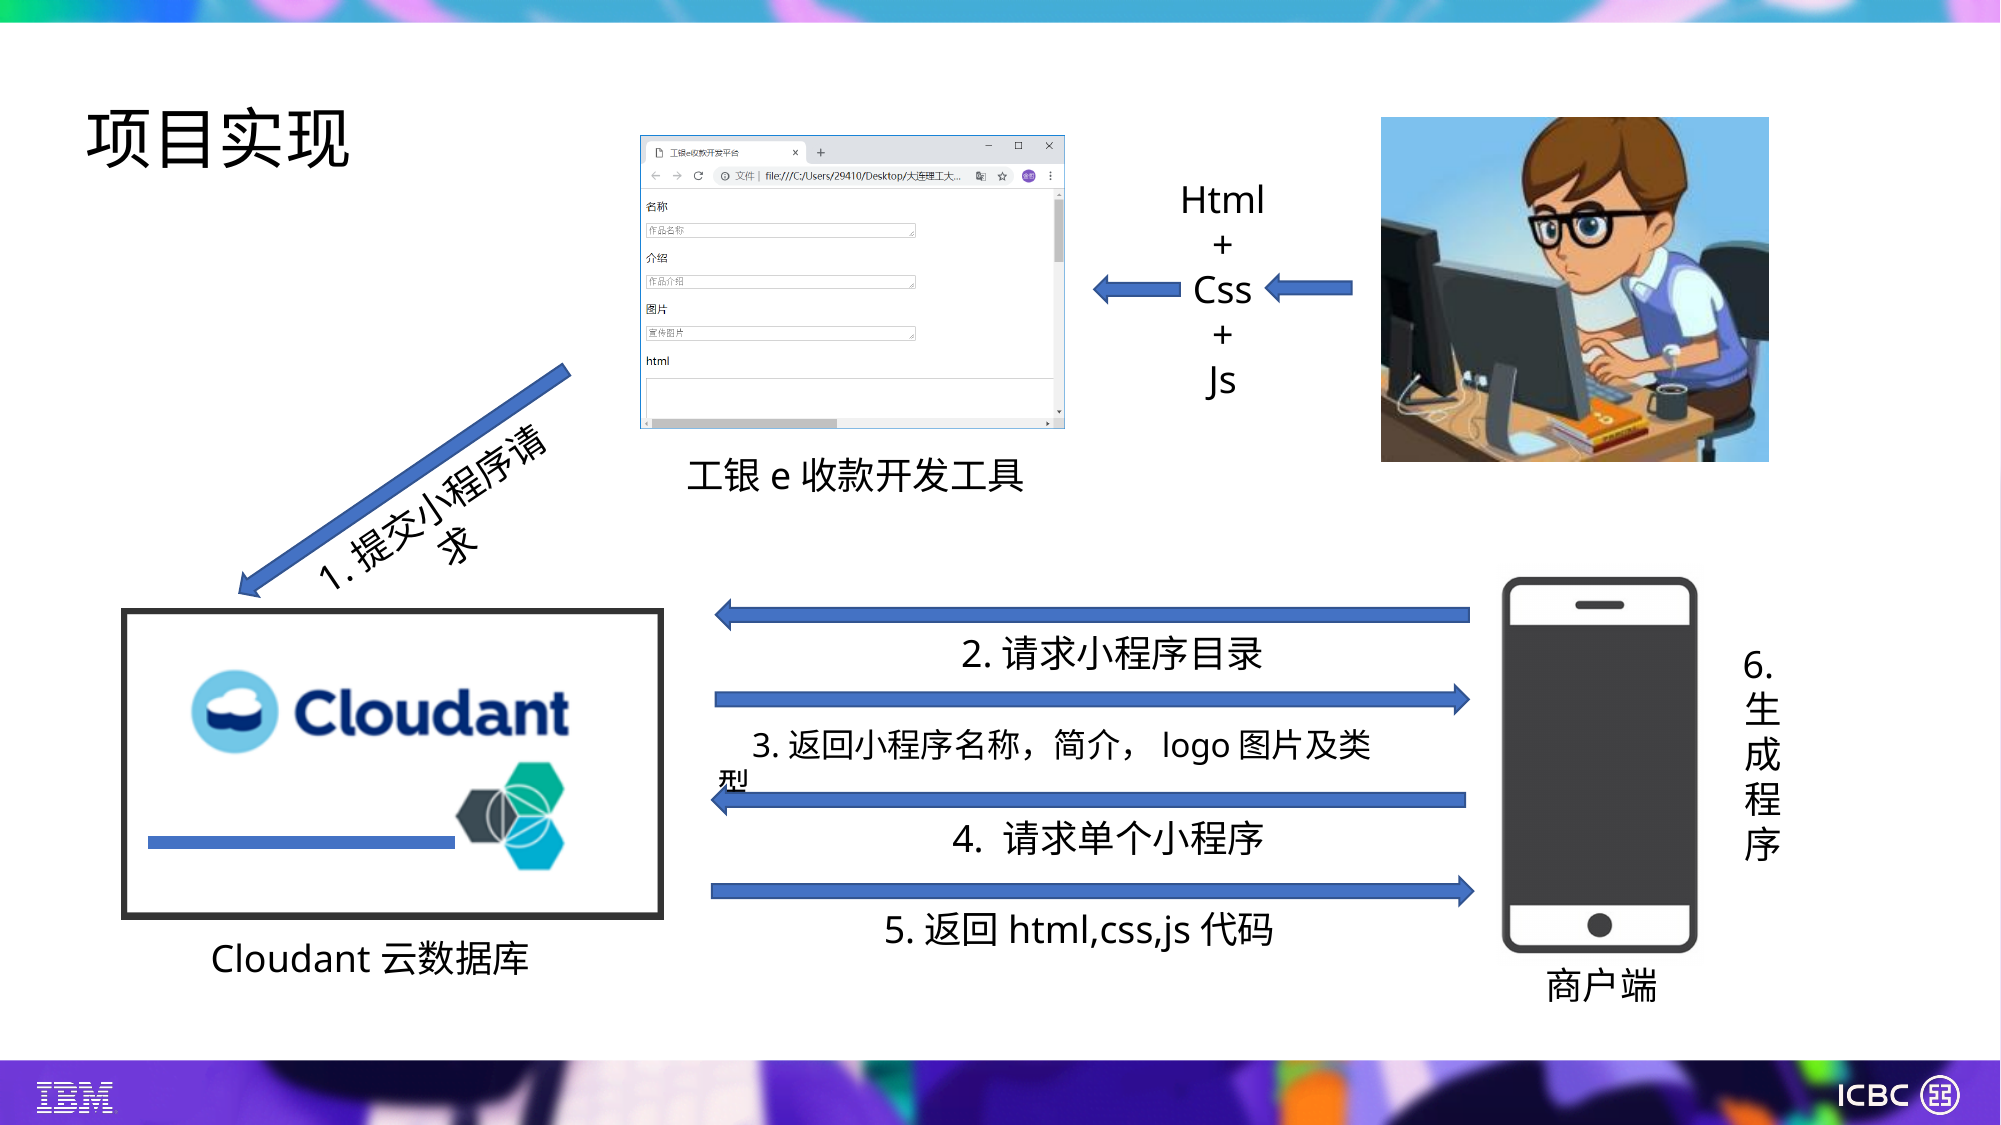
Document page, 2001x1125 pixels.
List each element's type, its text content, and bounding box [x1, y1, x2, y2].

text_box 6.生成程序 [1726, 599, 1800, 874]
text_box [715, 600, 1469, 684]
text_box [702, 685, 1469, 773]
text_box 项目实现 [70, 98, 604, 174]
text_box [204, 467, 601, 540]
text_box 商户端 [1502, 966, 1701, 1015]
text_box Cloudant云数据库 [155, 927, 586, 988]
picture [640, 135, 1065, 430]
picture [0, 0, 2001, 1125]
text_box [912, 169, 1533, 412]
text_box 工银e收款开发工具 [640, 444, 1071, 505]
picture [121, 608, 664, 920]
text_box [711, 785, 1465, 869]
picture [1496, 563, 1704, 966]
picture [1380, 117, 1769, 462]
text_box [650, 863, 1509, 960]
